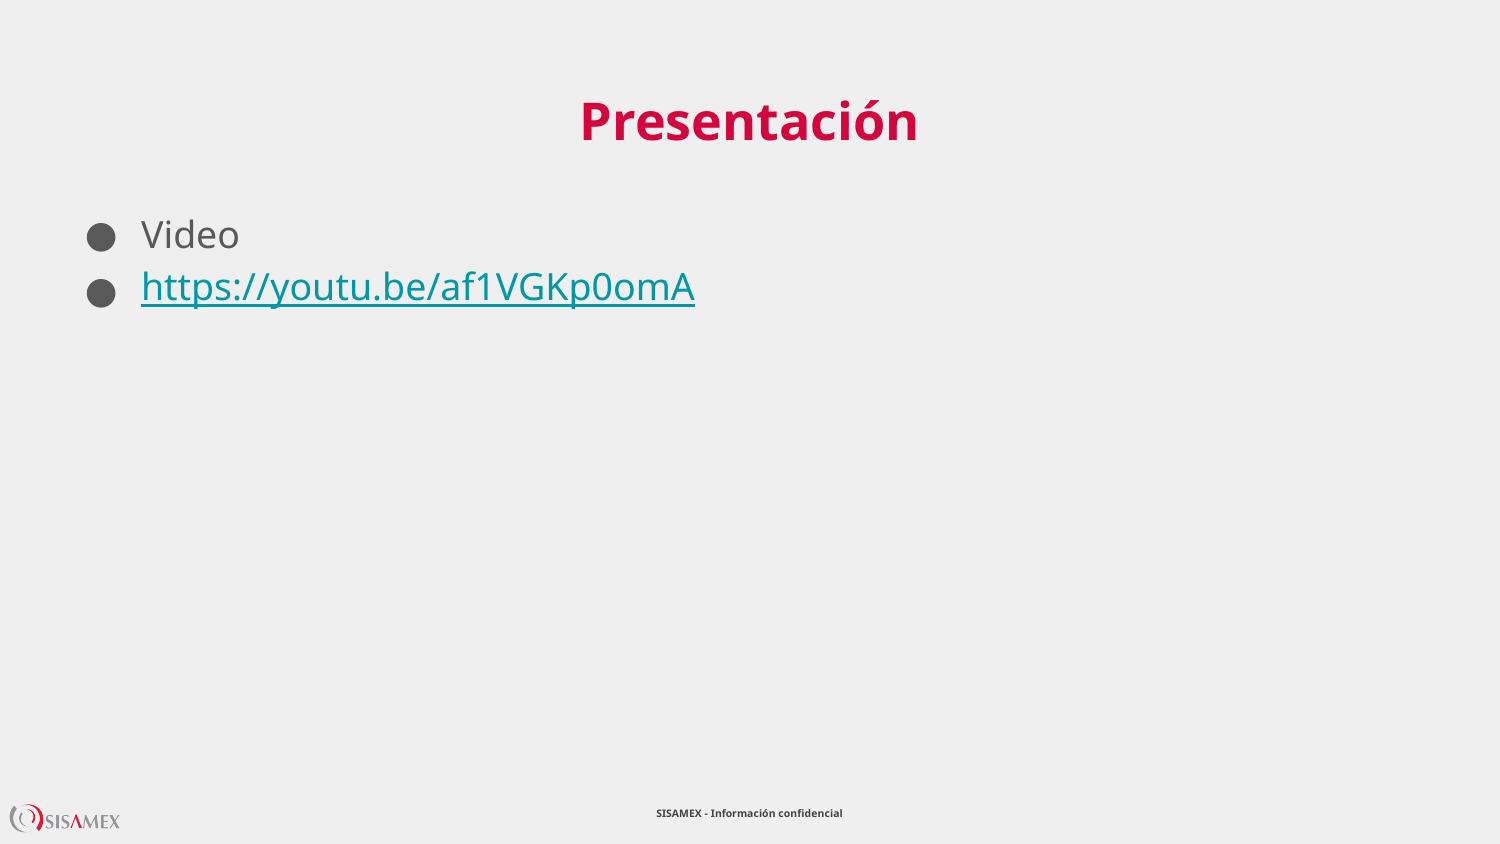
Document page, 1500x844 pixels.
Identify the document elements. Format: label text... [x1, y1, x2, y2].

list Video https://youtu.be/af1VGKp0omA [51, 189, 1449, 750]
picture [8, 800, 123, 836]
title Presentación [51, 72, 1449, 167]
